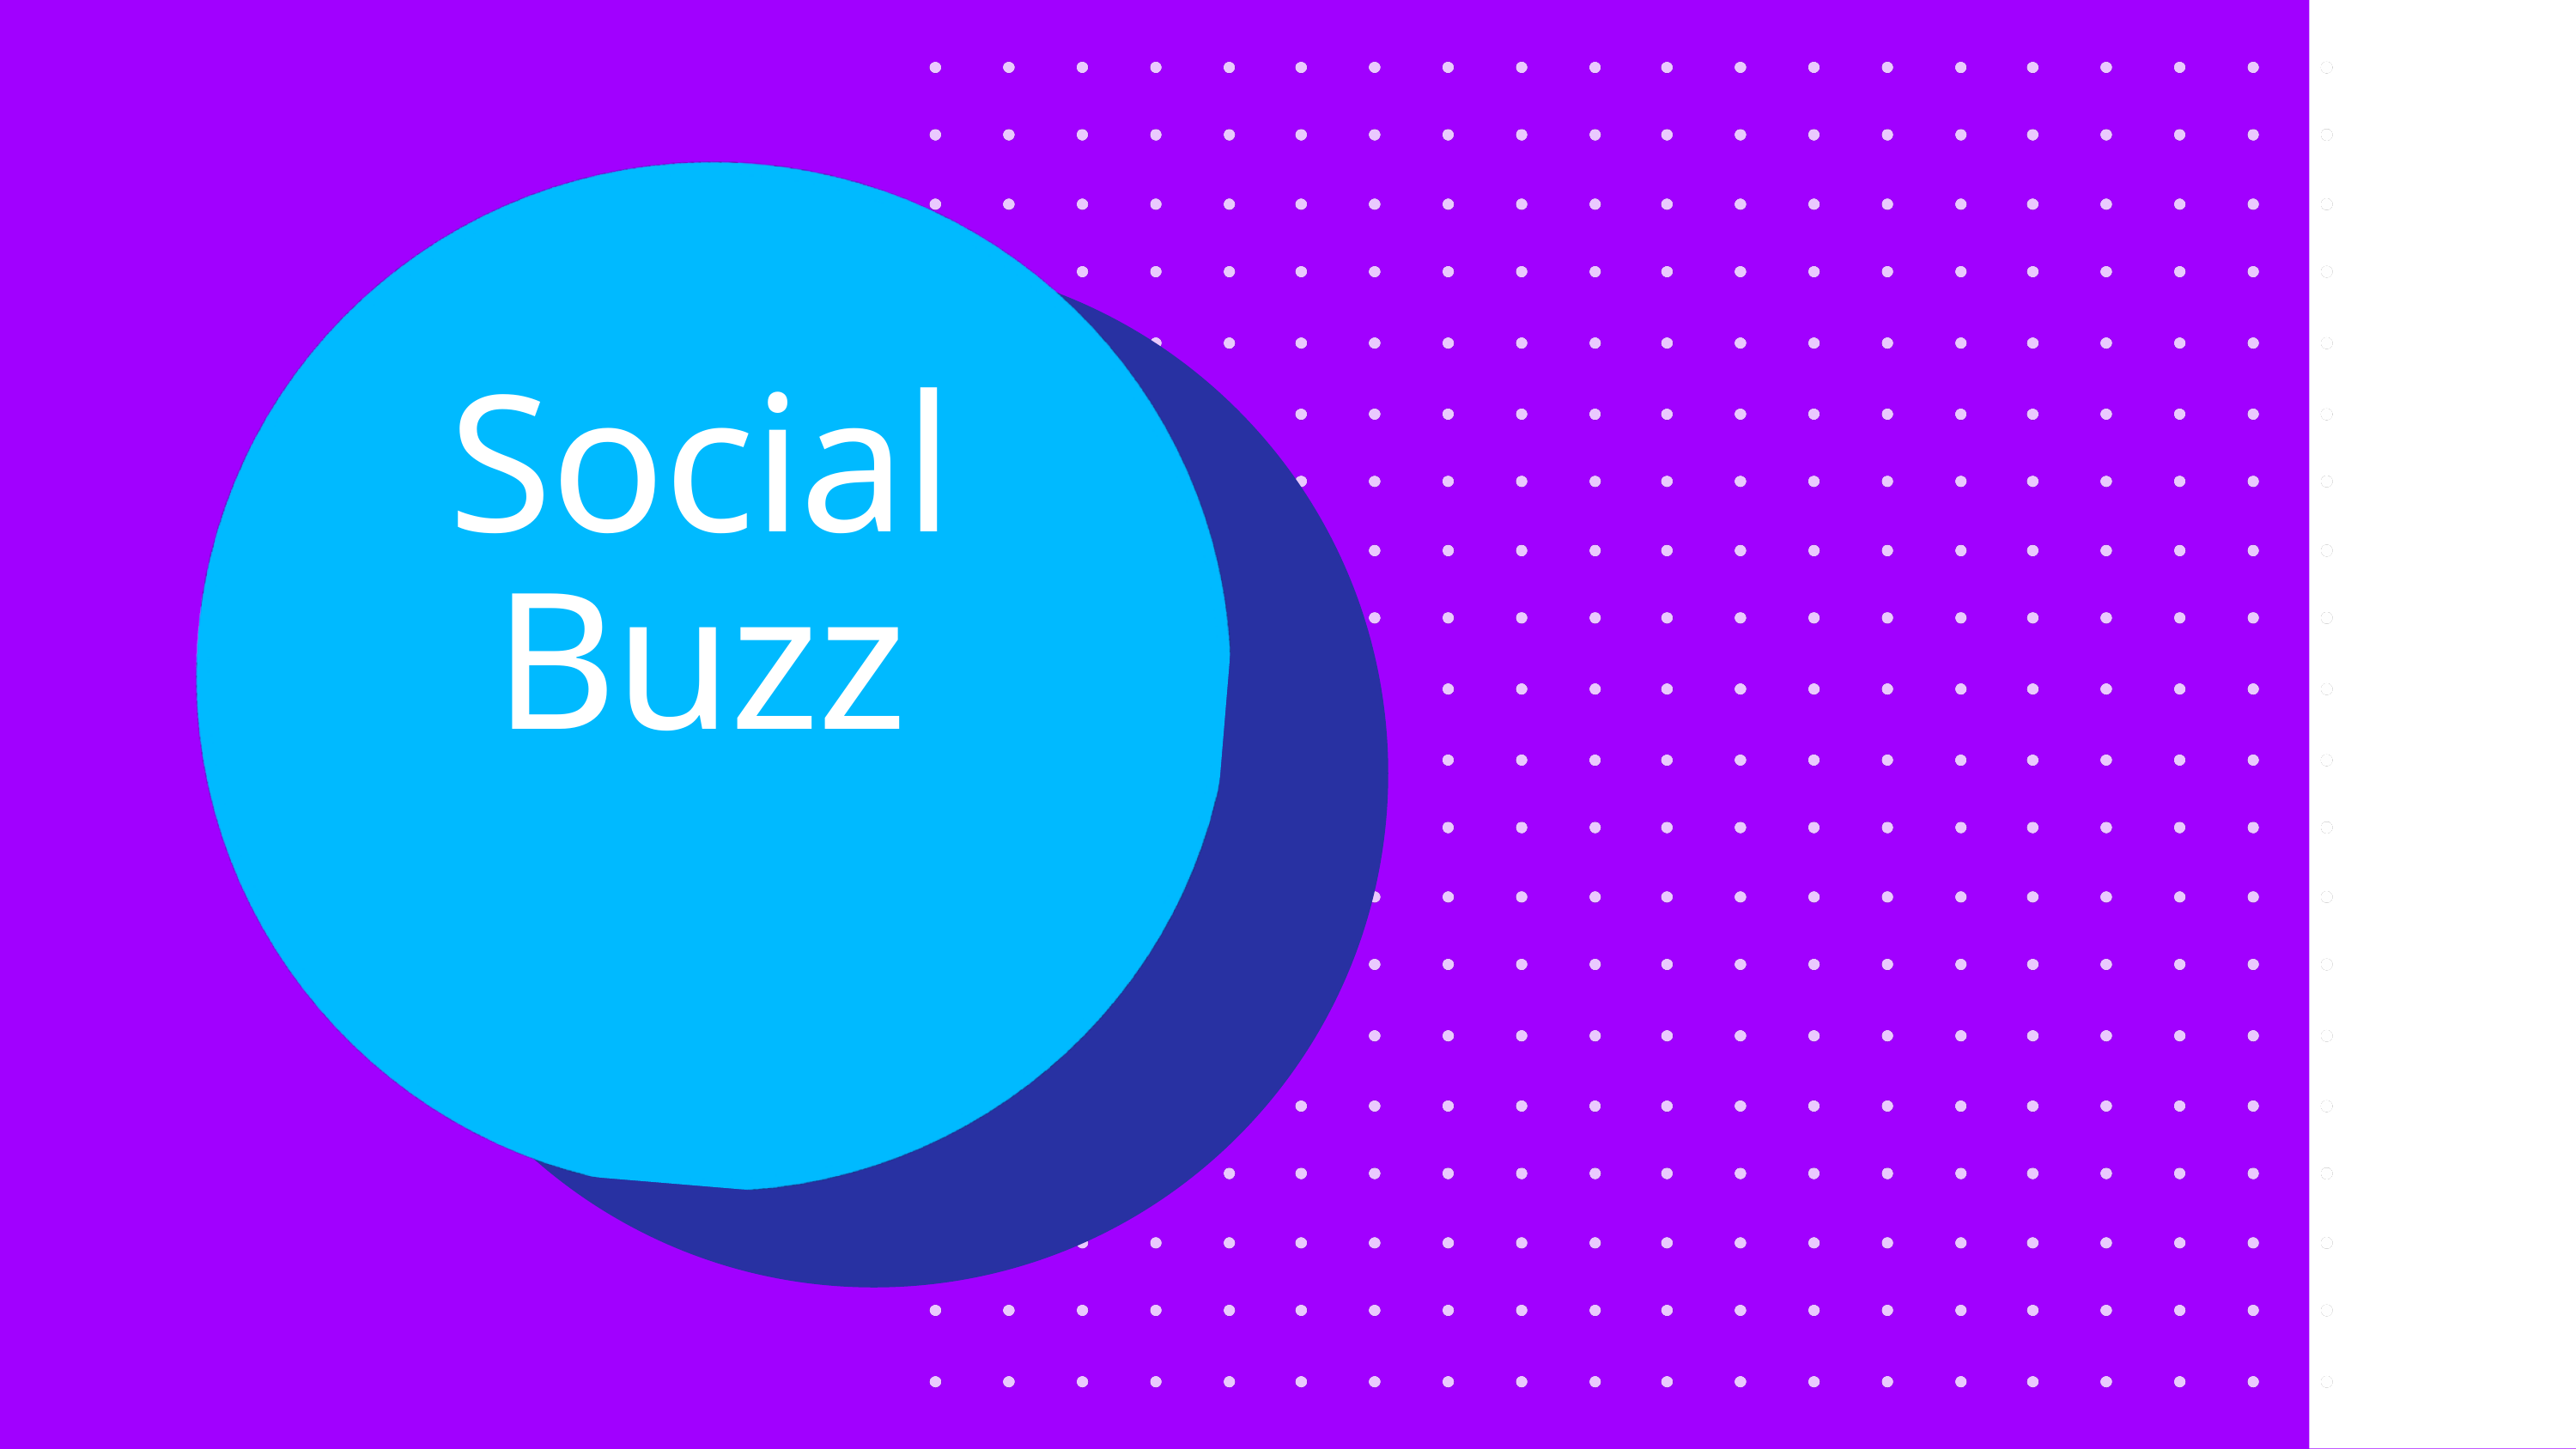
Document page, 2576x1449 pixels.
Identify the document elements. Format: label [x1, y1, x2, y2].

text_box [155, 115, 1388, 1288]
text_box [921, 57, 2337, 1392]
text_box [2309, 0, 2576, 1449]
